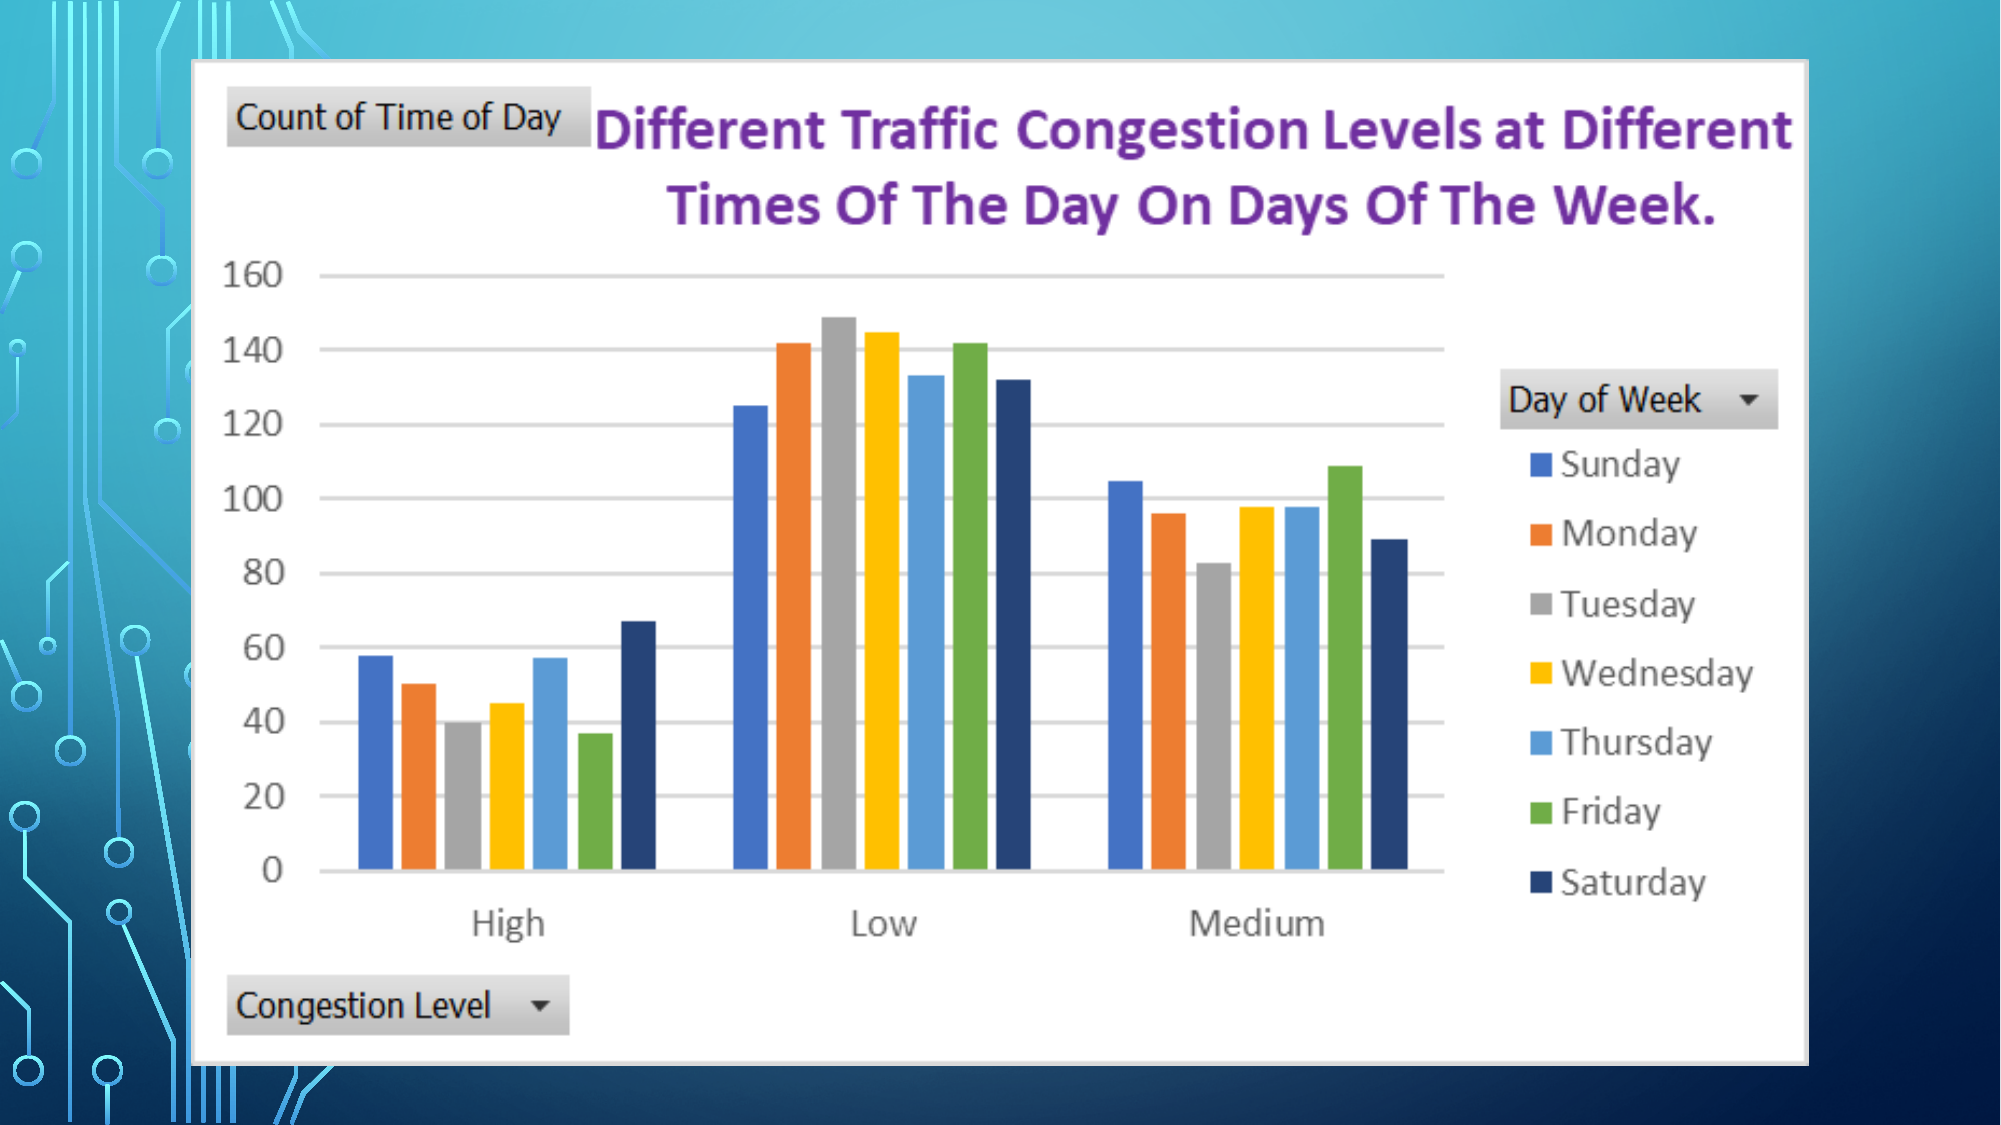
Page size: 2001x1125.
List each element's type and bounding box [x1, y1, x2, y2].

picture [191, 59, 1809, 1066]
